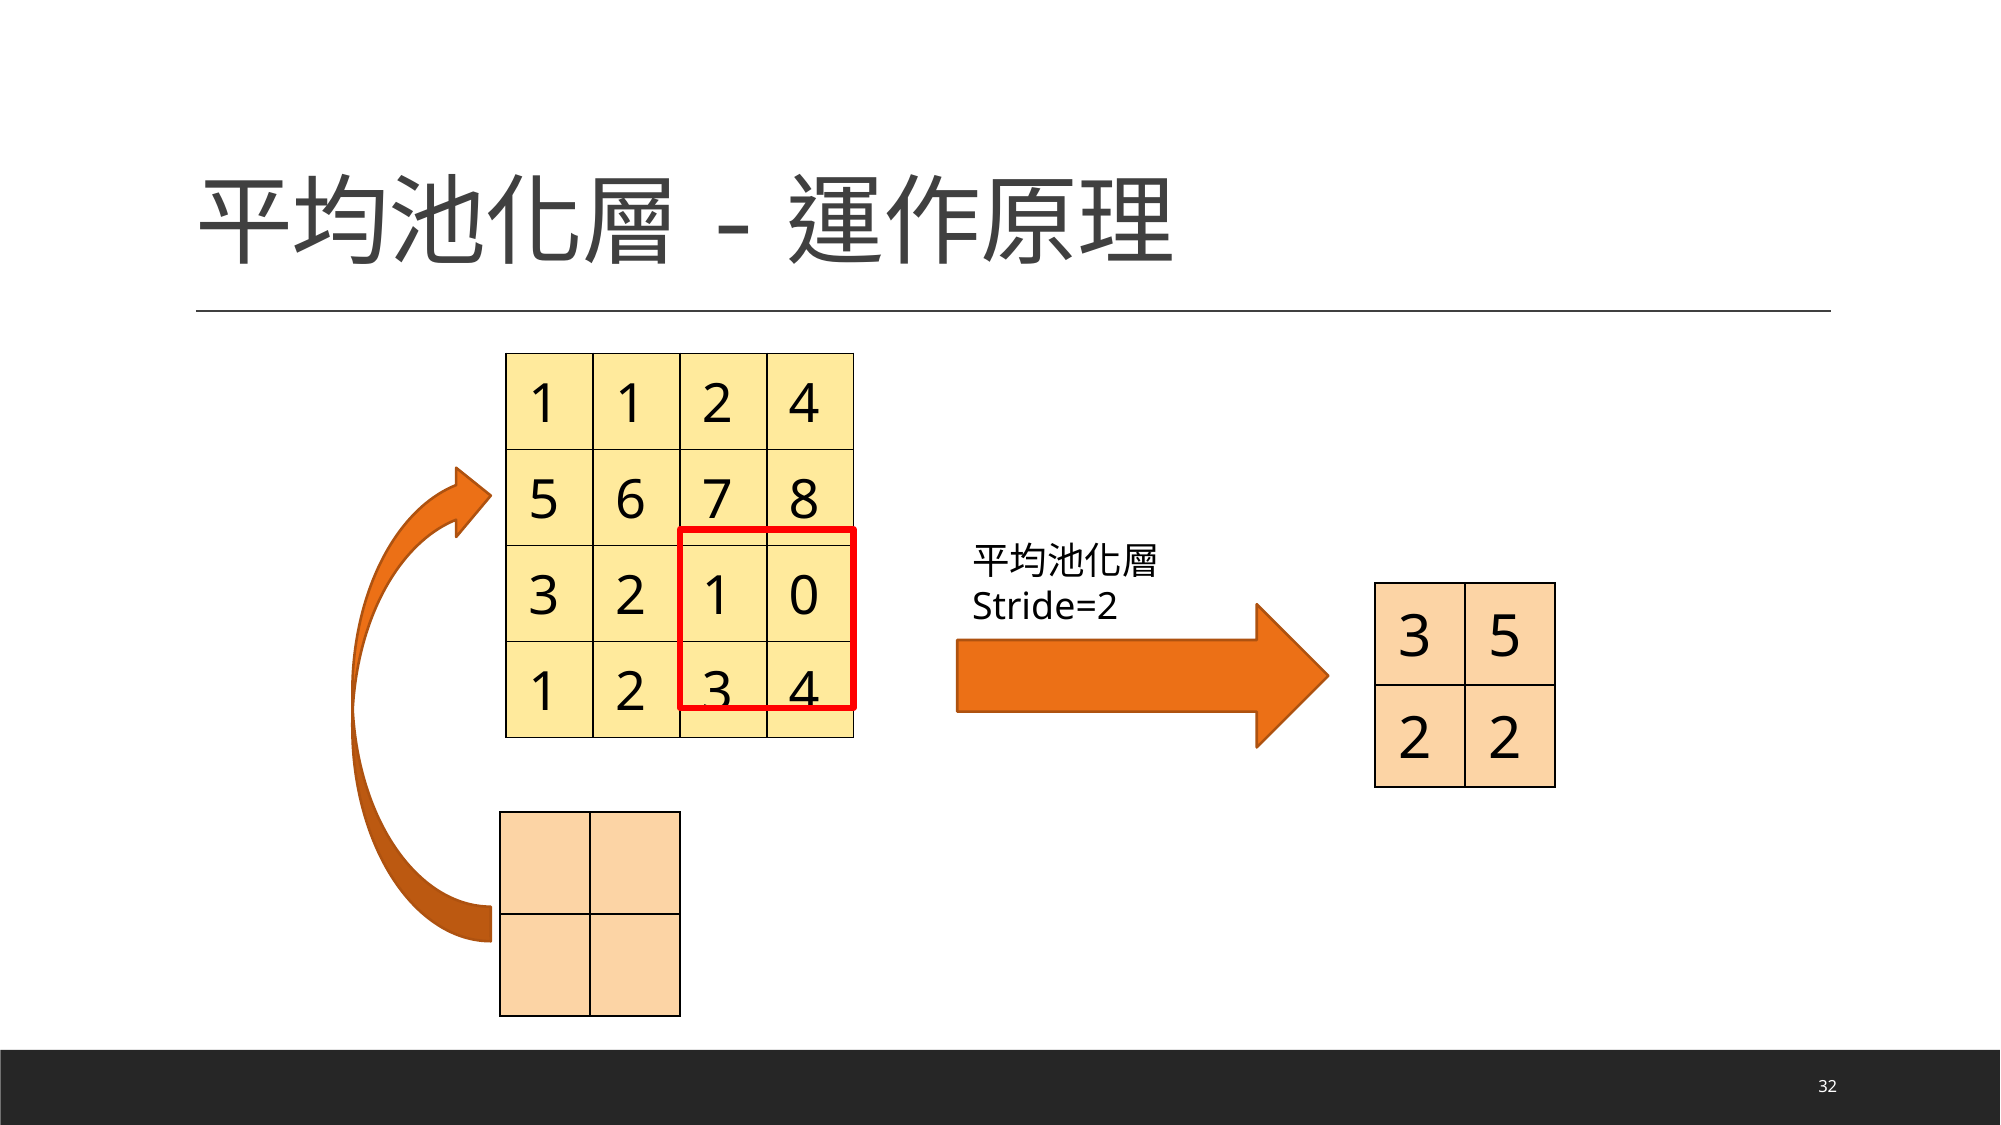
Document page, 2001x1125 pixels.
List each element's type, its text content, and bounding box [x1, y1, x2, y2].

table_cell 2 [1376, 686, 1464, 786]
table_header 1 [594, 354, 679, 449]
title 平均池化層-運作原理 [180, 47, 1830, 285]
table_header [591, 813, 679, 913]
table_cell 2 [594, 642, 679, 737]
table_cell 3 [681, 709, 766, 737]
table_cell 2 [1466, 686, 1554, 786]
slide_number 32 [1803, 1057, 1932, 1118]
text_box [679, 528, 855, 709]
table_header 2 [681, 354, 766, 449]
table_cell 1 [507, 642, 592, 737]
table_cell [501, 915, 589, 1015]
table_cell [591, 915, 679, 1015]
text_box 平均池化層 Stride=2 [957, 529, 1231, 635]
text_box [350, 466, 493, 943]
table_cell 3 [507, 546, 592, 641]
table_cell 6 [594, 450, 679, 545]
text_box [955, 602, 1330, 749]
table_header 5 [1466, 584, 1554, 684]
table_cell 4 [768, 709, 853, 737]
table_cell 8 [768, 450, 853, 528]
table_cell 5 [507, 450, 592, 545]
table_cell 7 [681, 450, 766, 528]
table_header 1 [507, 354, 592, 449]
table_header [501, 813, 589, 913]
table_cell 2 [594, 546, 679, 641]
table_header 4 [768, 354, 853, 449]
table_header 3 [1376, 584, 1464, 684]
